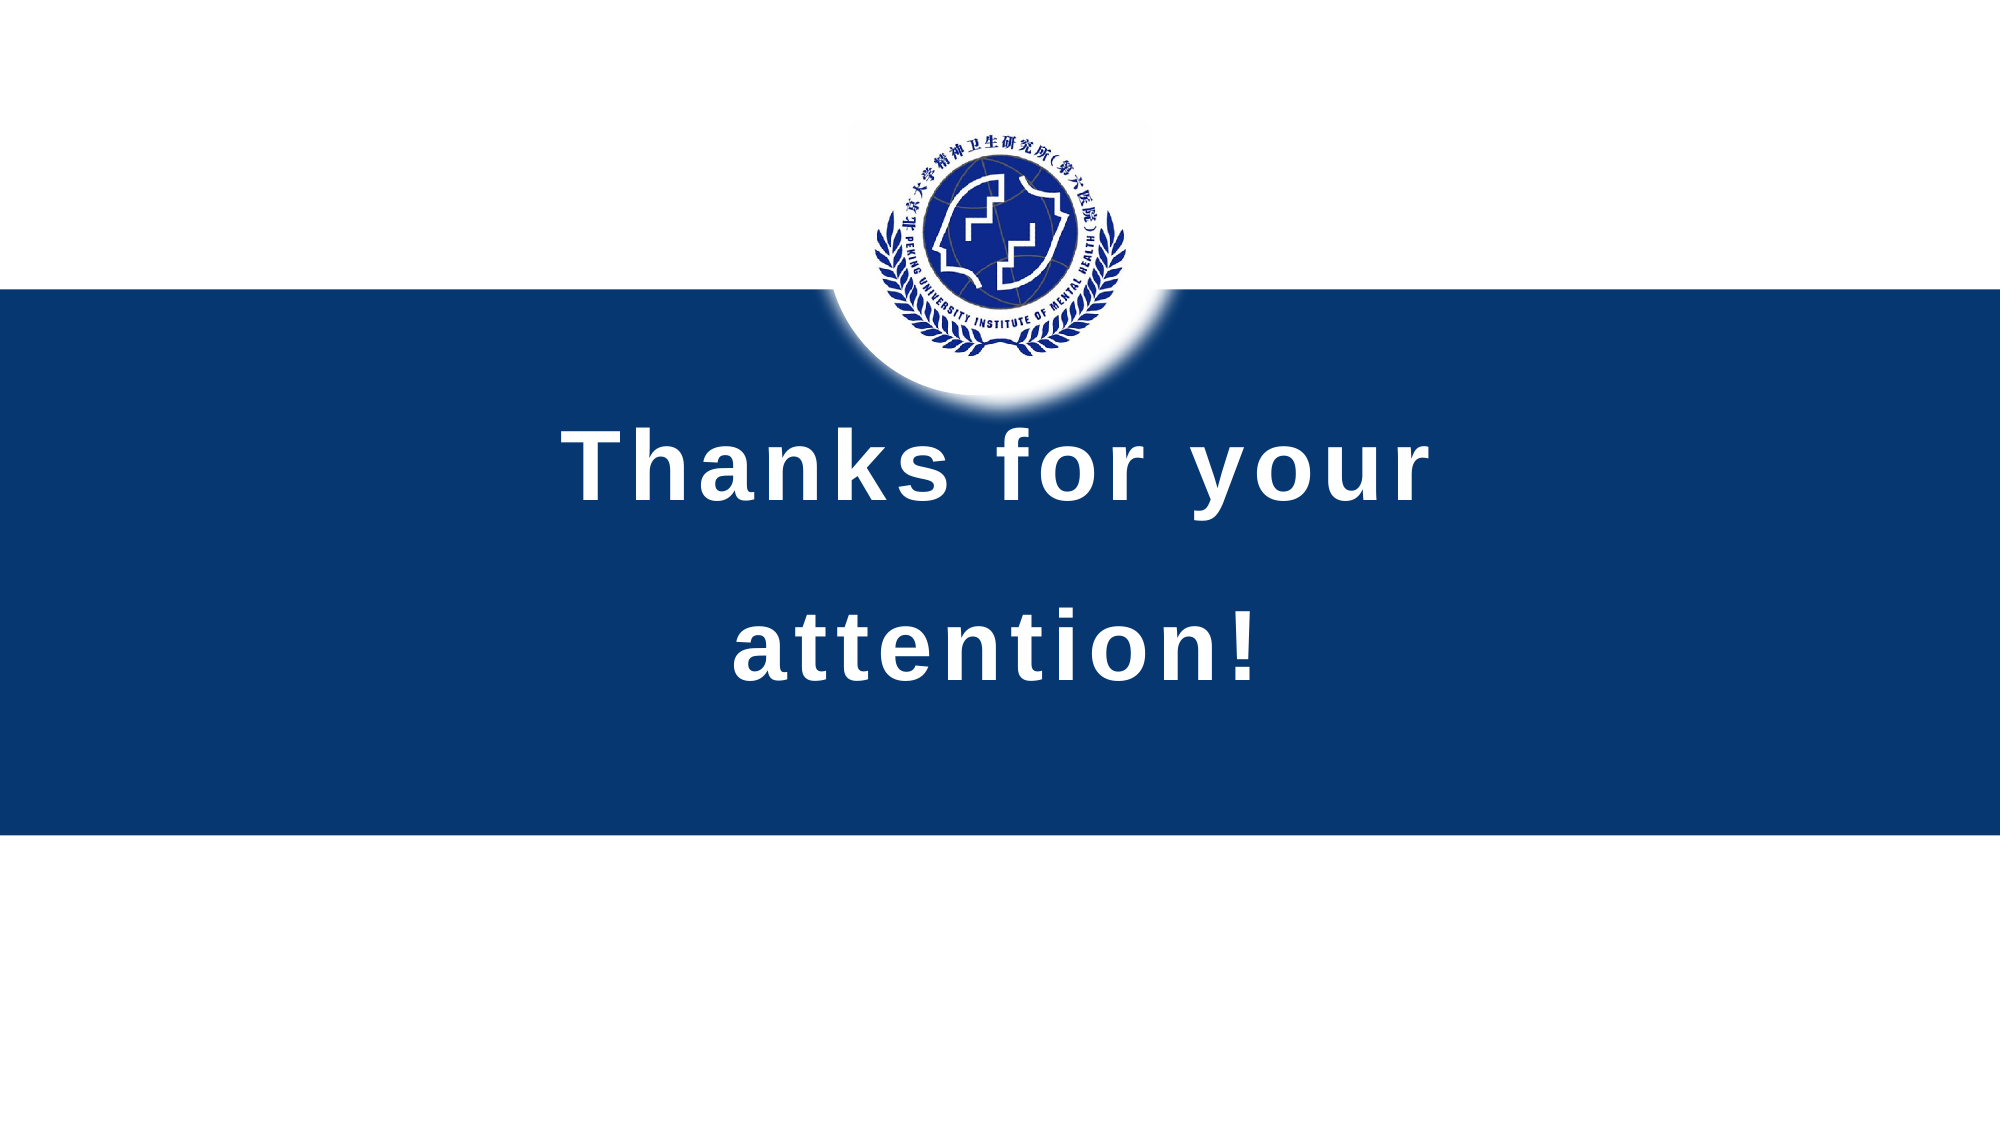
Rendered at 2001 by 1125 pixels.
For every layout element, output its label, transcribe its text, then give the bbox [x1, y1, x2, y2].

picture [831, 94, 1171, 409]
picture [830, 289, 841, 310]
title Thanks for your attention! [264, 480, 1735, 680]
